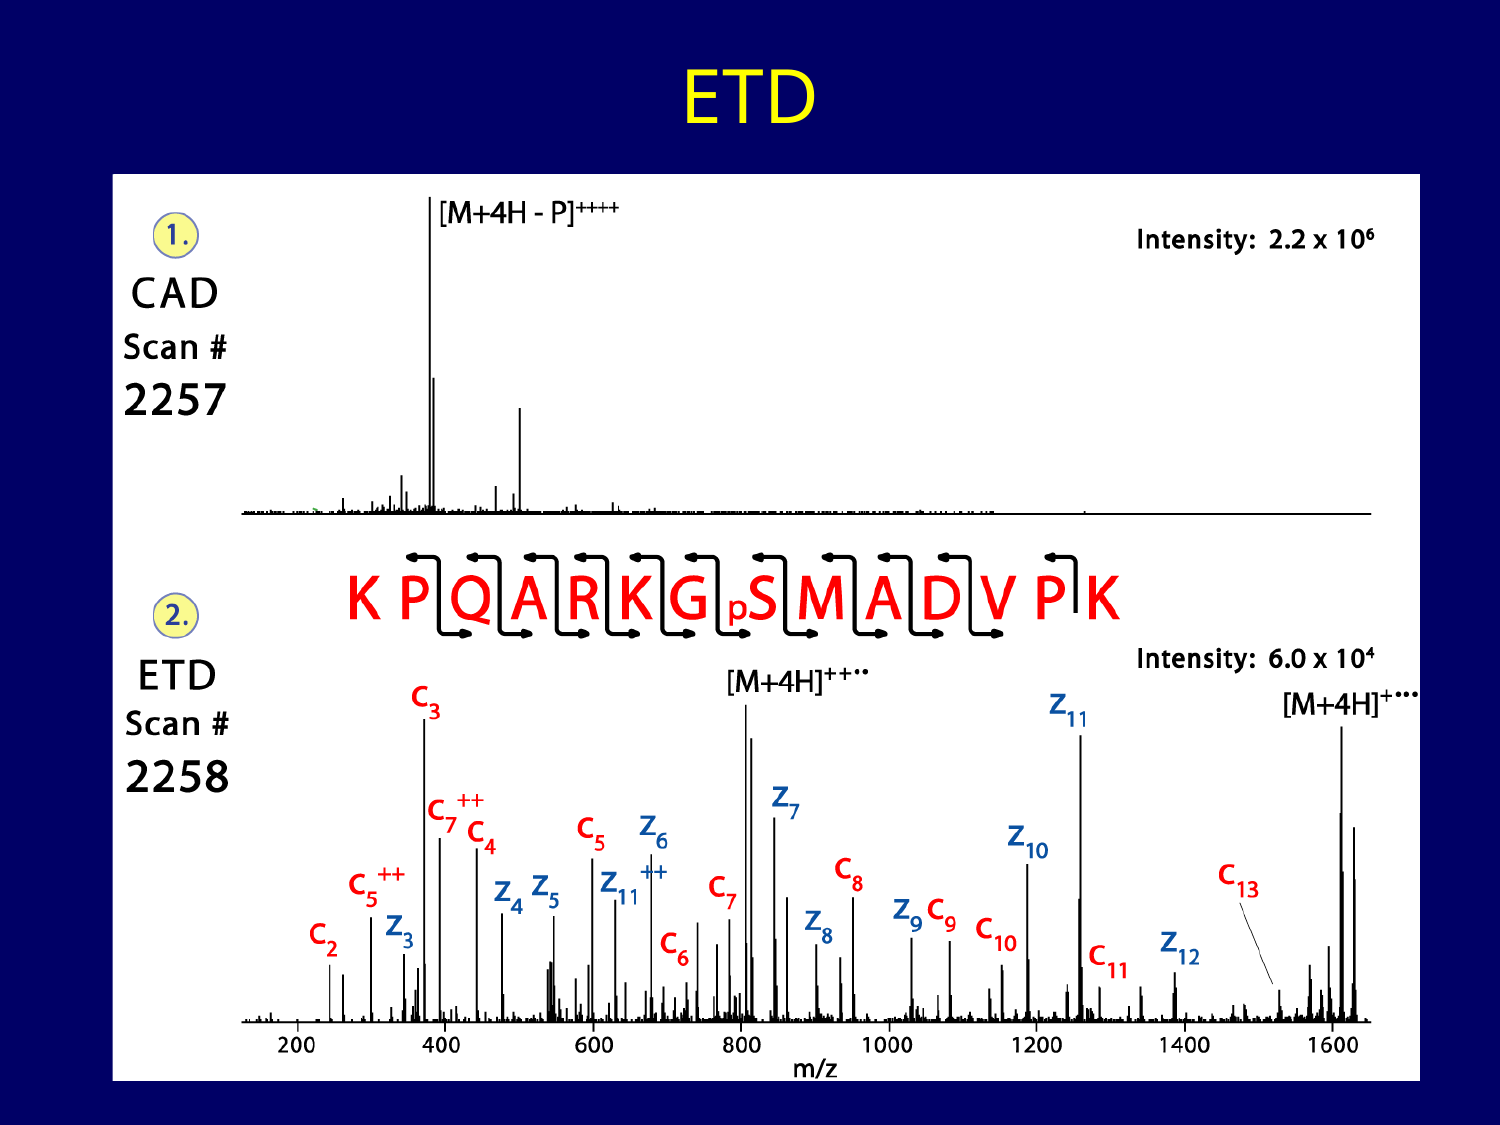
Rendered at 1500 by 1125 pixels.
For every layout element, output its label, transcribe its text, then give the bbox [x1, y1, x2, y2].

picture [112, 174, 1421, 1081]
title ETD [0, 0, 1500, 188]
